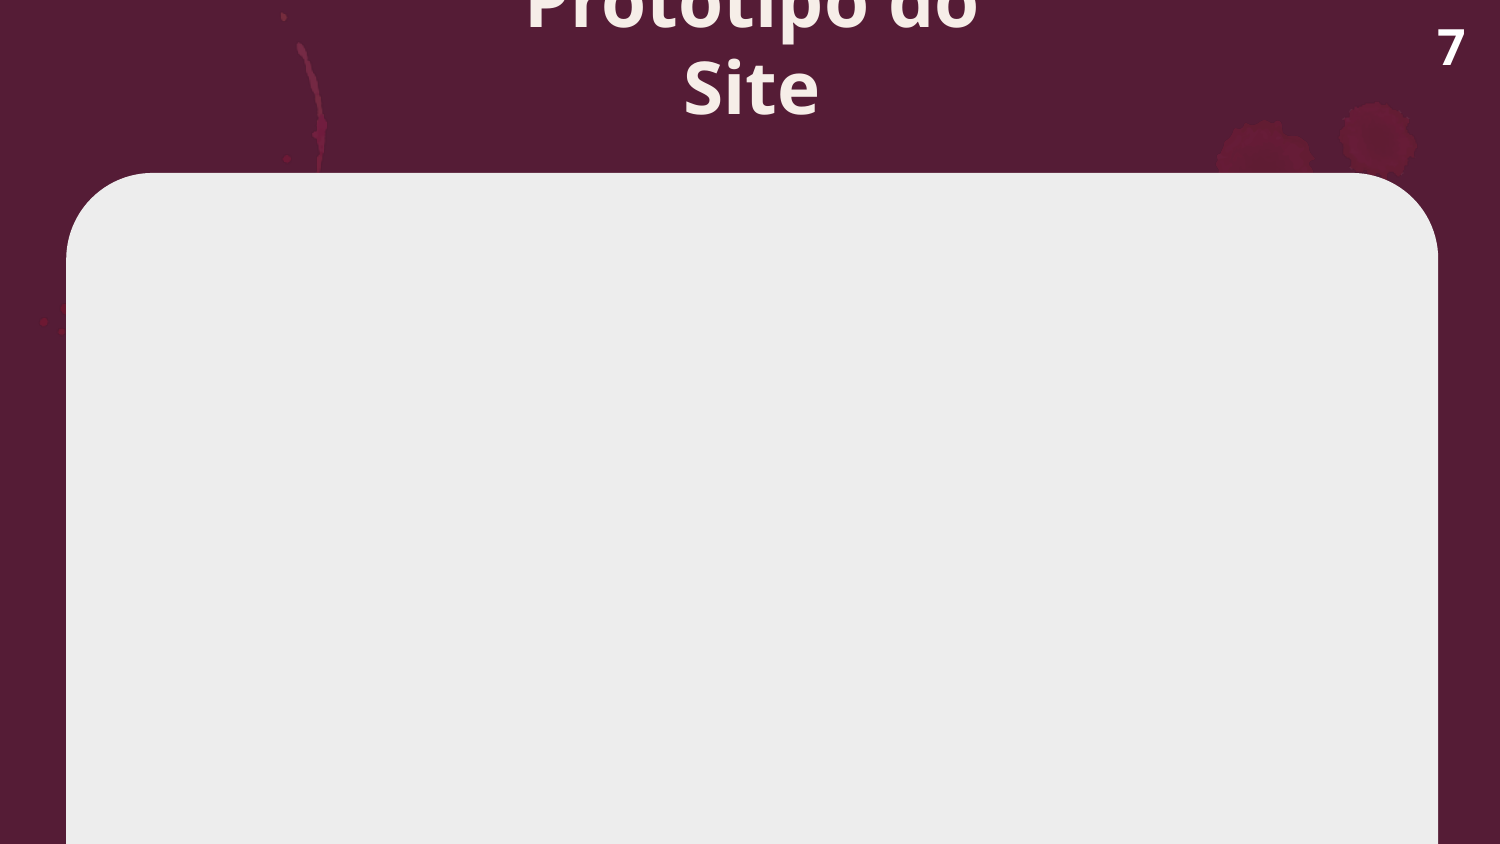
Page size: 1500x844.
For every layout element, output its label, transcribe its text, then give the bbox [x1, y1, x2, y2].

title Protótipo do Site [457, 36, 1047, 145]
text_box [64, 170, 1441, 844]
text_box 7 [1402, 0, 1500, 91]
